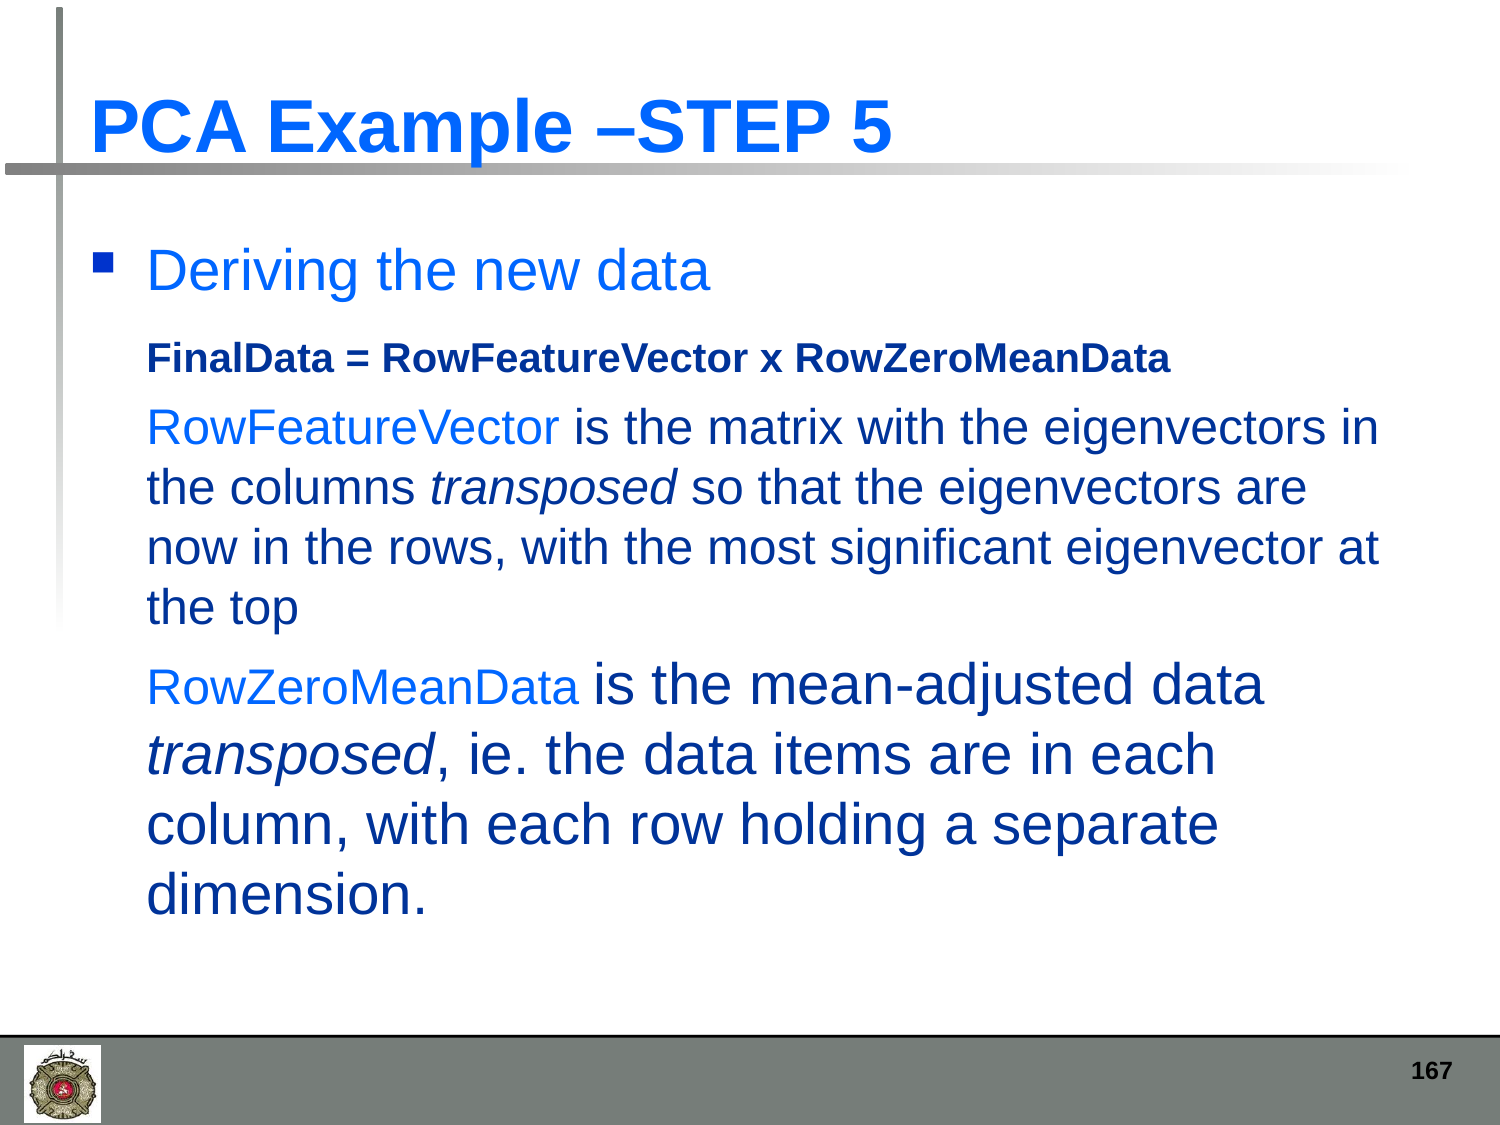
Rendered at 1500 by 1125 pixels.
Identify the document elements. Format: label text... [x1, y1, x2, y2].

picture [24, 1045, 101, 1123]
title PCA Example –STEP 5 [75, 0, 1425, 175]
list Deriving the new data FinalData = RowFeatureVector x RowZeroMeanData RowFeatureVector is the matrix with the eigenvectors in the columns transposed so that the eigenvectors are now in the rows, with the most significant eigenvector at the top RowZeroMeanData is the mean-adjusted data transposed, ie. the data items are in each column, with each row holding a separate dimension. [75, 224, 1425, 1075]
